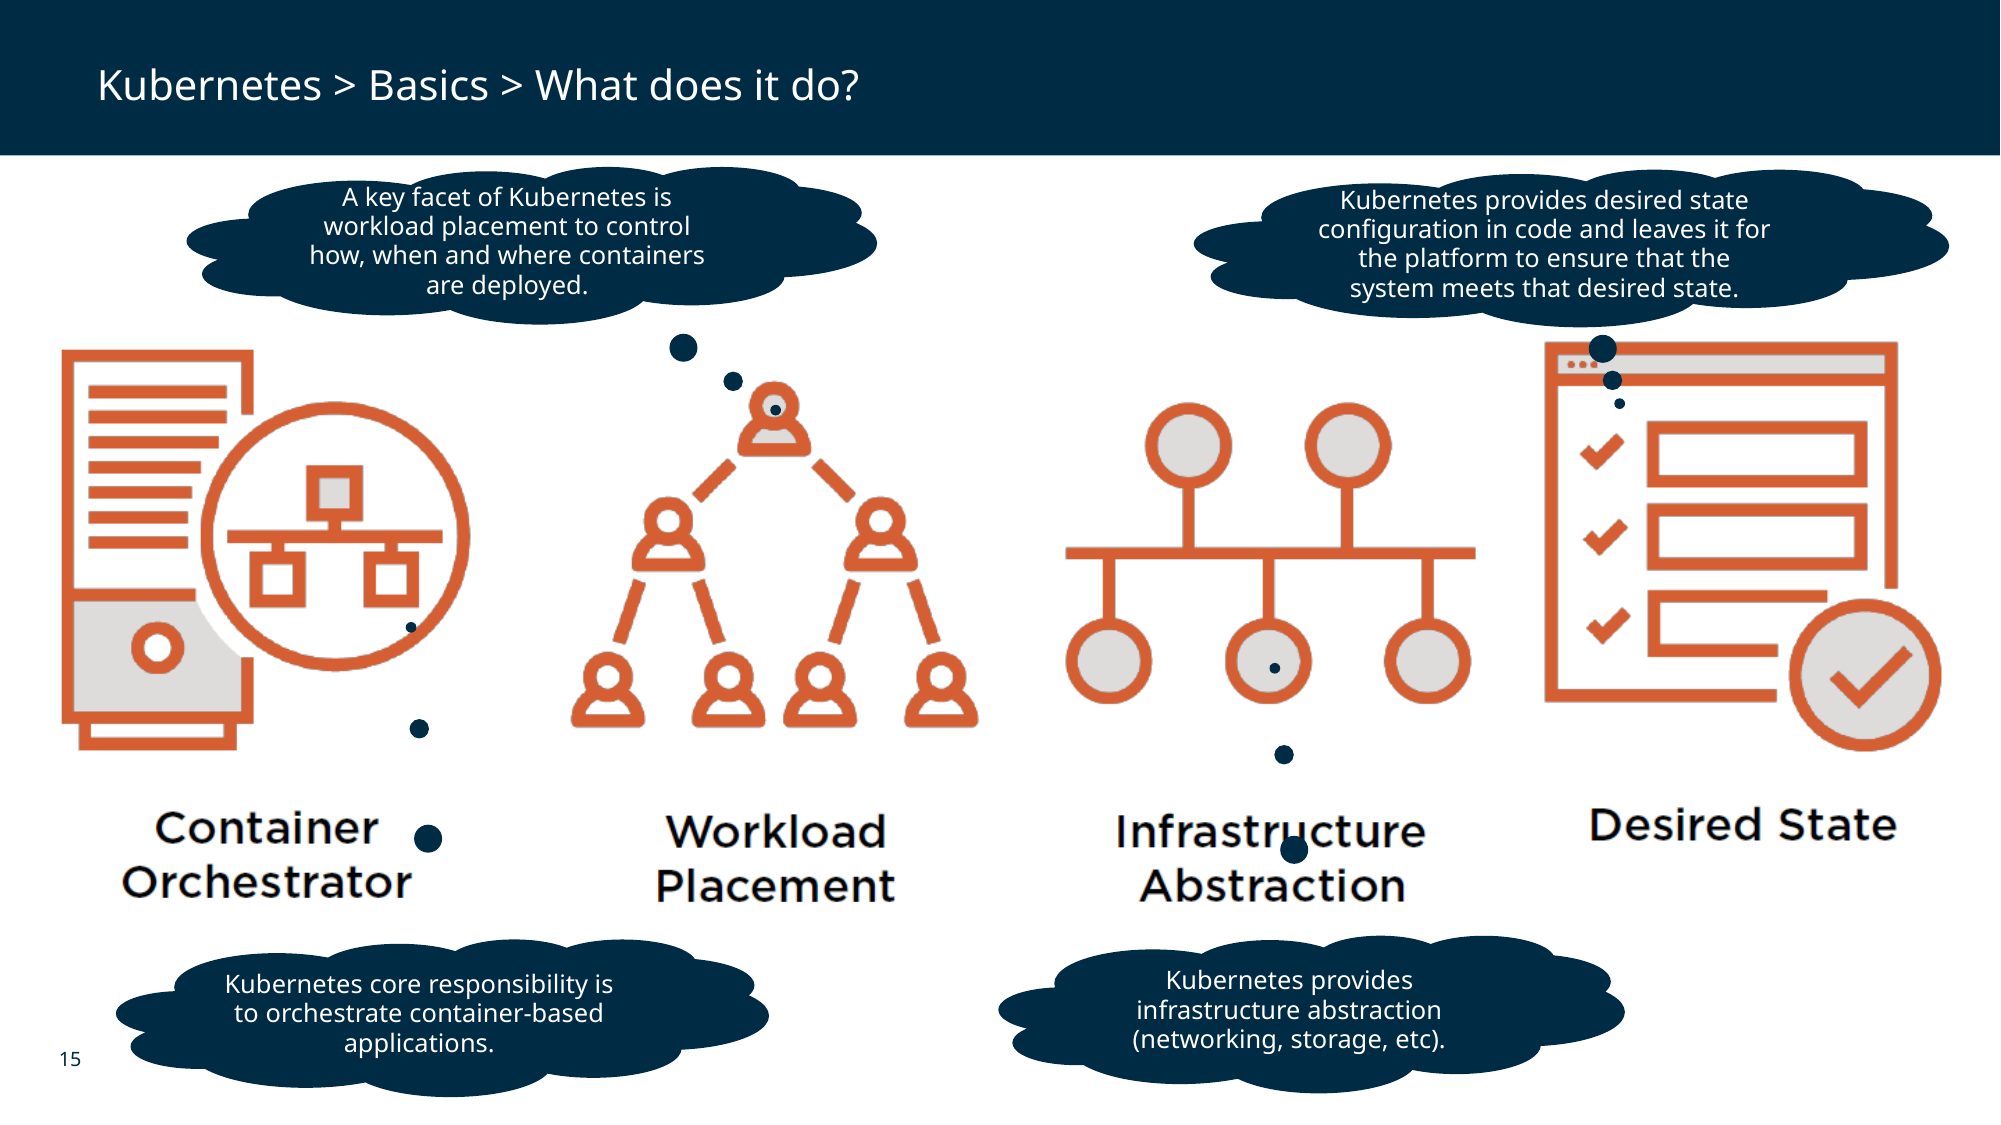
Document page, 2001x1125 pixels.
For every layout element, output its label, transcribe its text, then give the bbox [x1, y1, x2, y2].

text_box Kubernetes core responsibility is to orchestrate container-based applications. [115, 939, 770, 1098]
picture [531, 371, 1001, 916]
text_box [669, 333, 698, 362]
picture [55, 343, 479, 905]
text_box A key facet of Kubernetes is workload placement to control how, when and where containers are deployed. [186, 166, 878, 325]
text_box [0, 0, 2000, 156]
text_box Kubernetes provides desired state configuration in code and leaves it for the platform to ensure that the system meets that desired state. [1193, 169, 1950, 328]
text_box Kubernetes provides infrastructure abstraction (networking, storage, etc). [998, 935, 1625, 1094]
picture [1053, 373, 1487, 924]
picture [1539, 332, 1950, 874]
